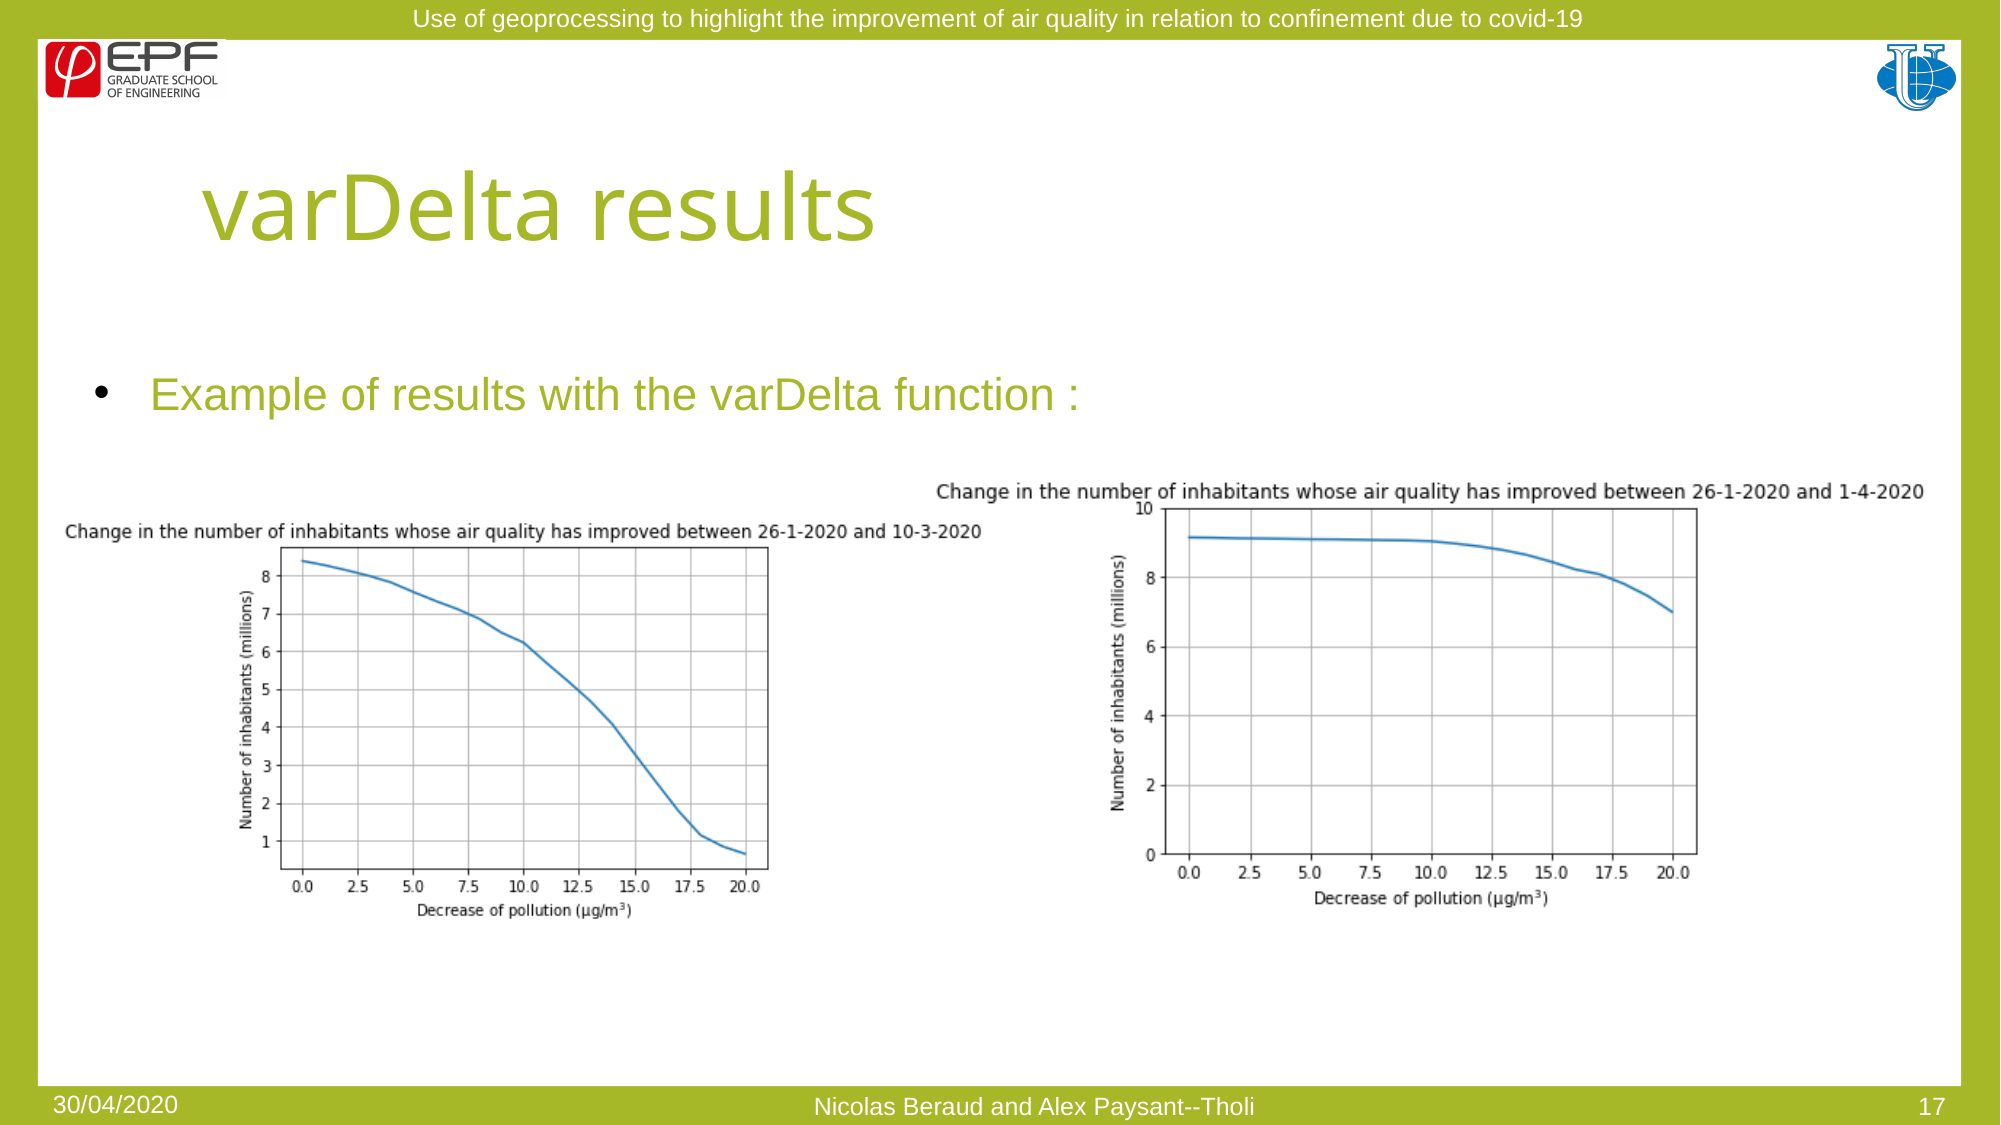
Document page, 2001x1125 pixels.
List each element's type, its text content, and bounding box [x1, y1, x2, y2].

picture [1875, 39, 1958, 116]
title varDelta results [187, 99, 1808, 323]
slide_number 17 [1681, 1075, 1962, 1125]
picture [37, 39, 226, 100]
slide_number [37, 1074, 420, 1125]
picture [61, 475, 1939, 922]
footer Nicolas Beraud and Alex Paysant--Tholi [647, 1075, 1422, 1125]
text_box Example of results with the varDelta function : [78, 356, 1927, 427]
